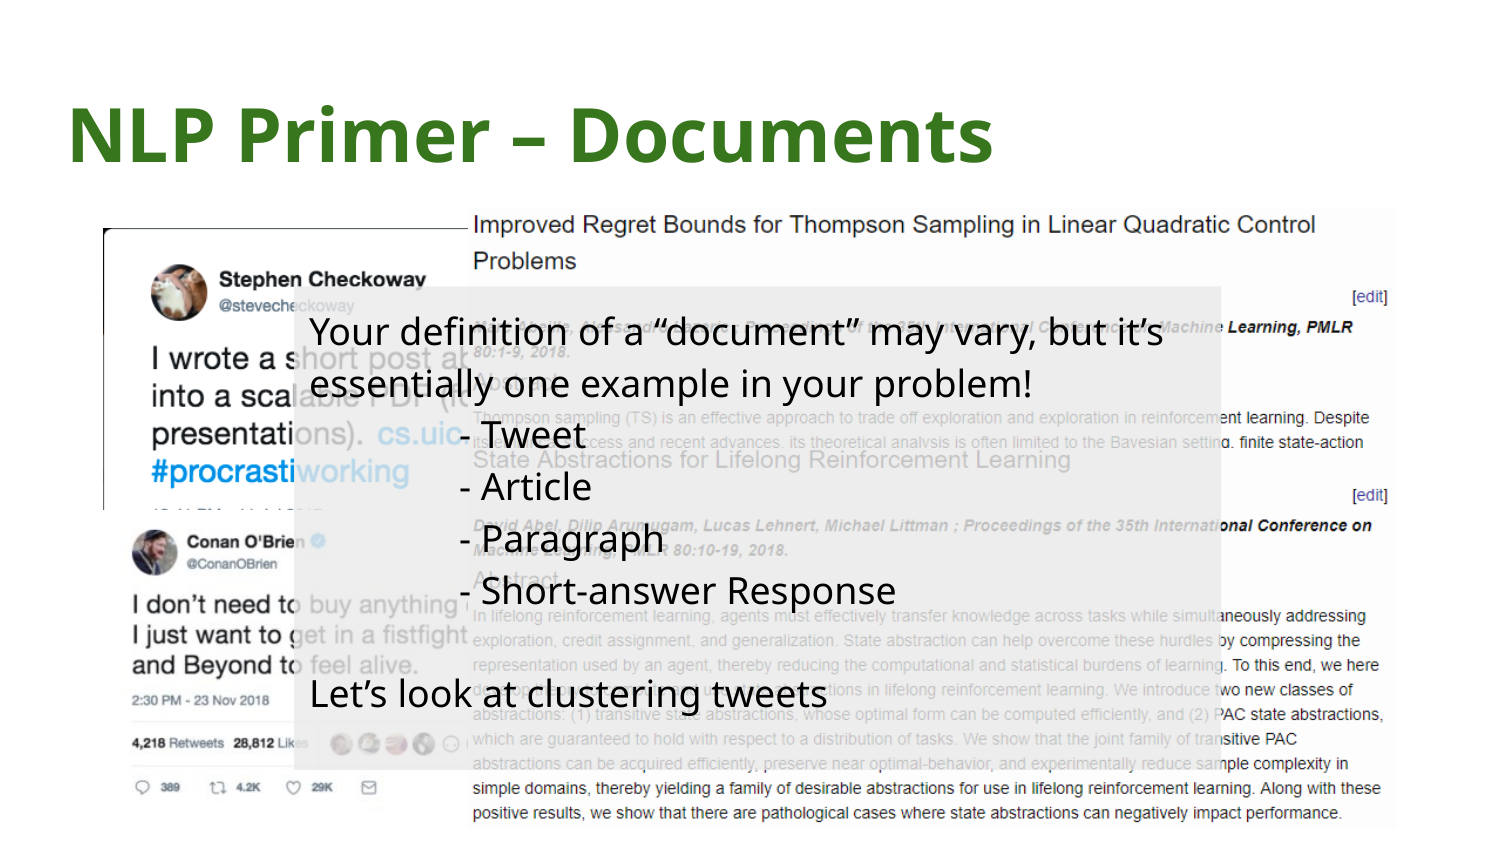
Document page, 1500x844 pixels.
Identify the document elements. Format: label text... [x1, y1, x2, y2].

title NLP Primer – Documents [51, 72, 1449, 167]
picture [102, 207, 1398, 829]
